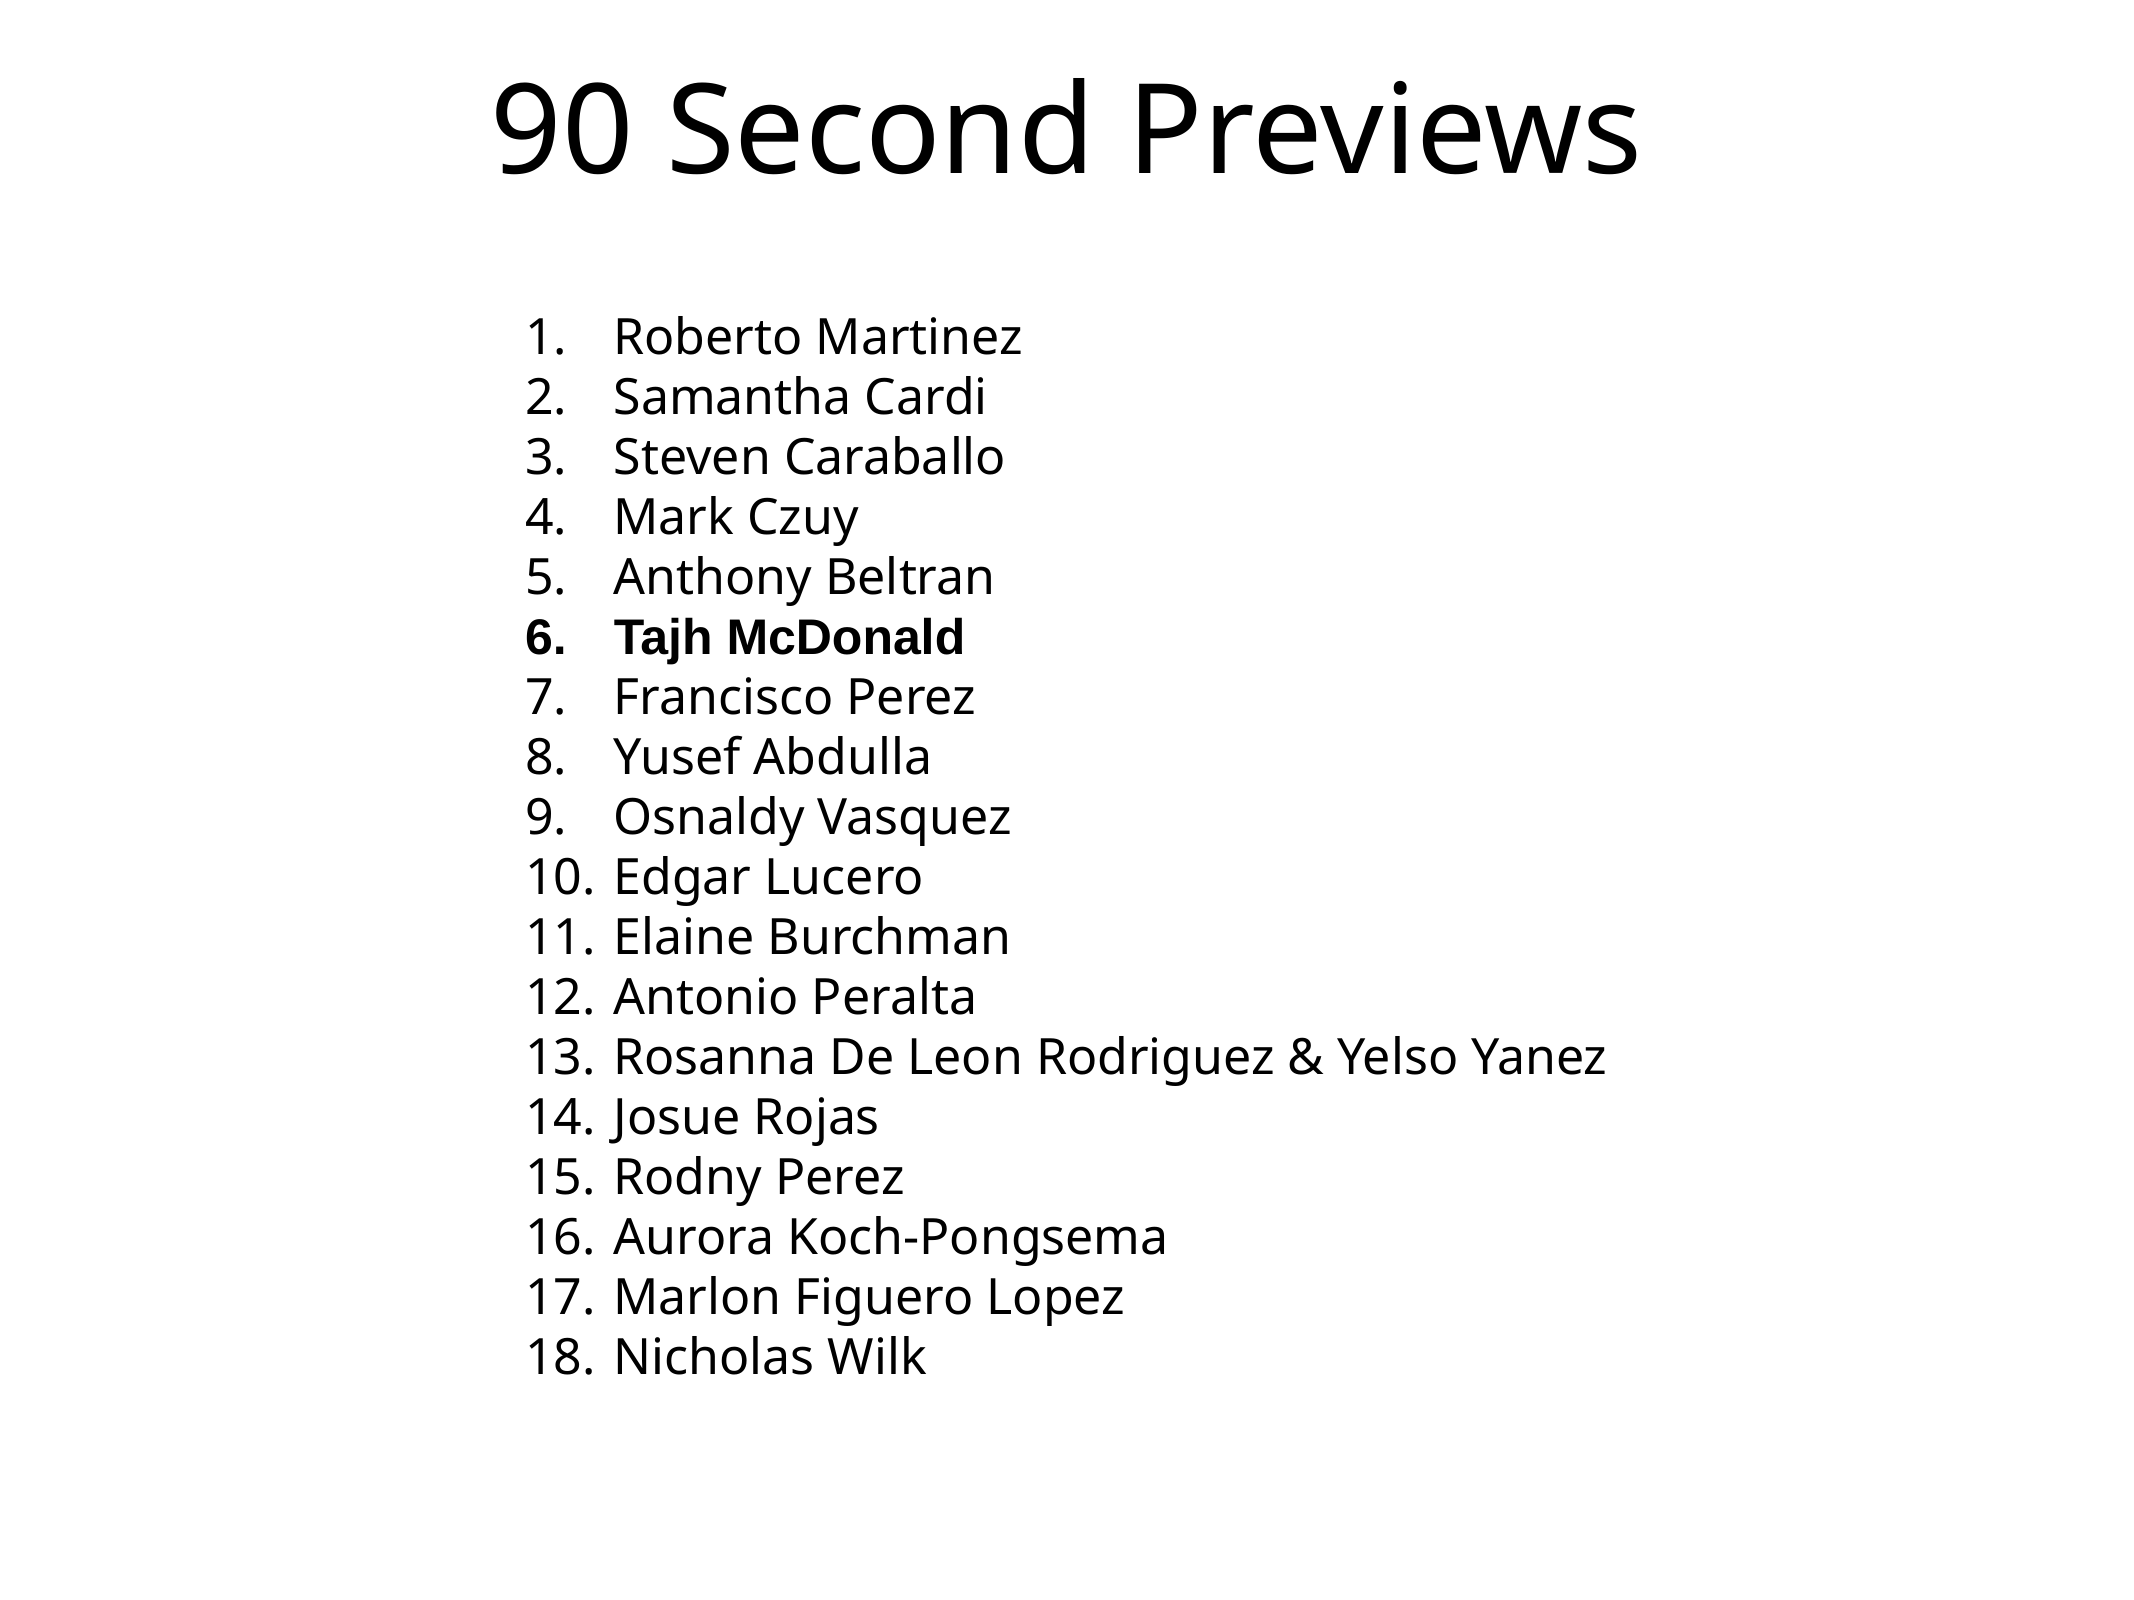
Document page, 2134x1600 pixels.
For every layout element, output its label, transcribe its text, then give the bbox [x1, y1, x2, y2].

text_box Roberto Martinez Samantha Cardi Steven Caraballo Mark Czuy Anthony Beltran Tajh McDonald Francisco Perez Yusef Abdulla Osnaldy Vasquez Edgar Lucero Elaine Burchman Antonio Peralta Rosanna De Leon Rodriguez & Yelso Yanez Josue Rojas Rodny Perez Aurora Koch-Pongsema Marlon Figuero Lopez Nicholas Wilk [516, 206, 1617, 1394]
title 90 Second Previews [155, 24, 1978, 222]
